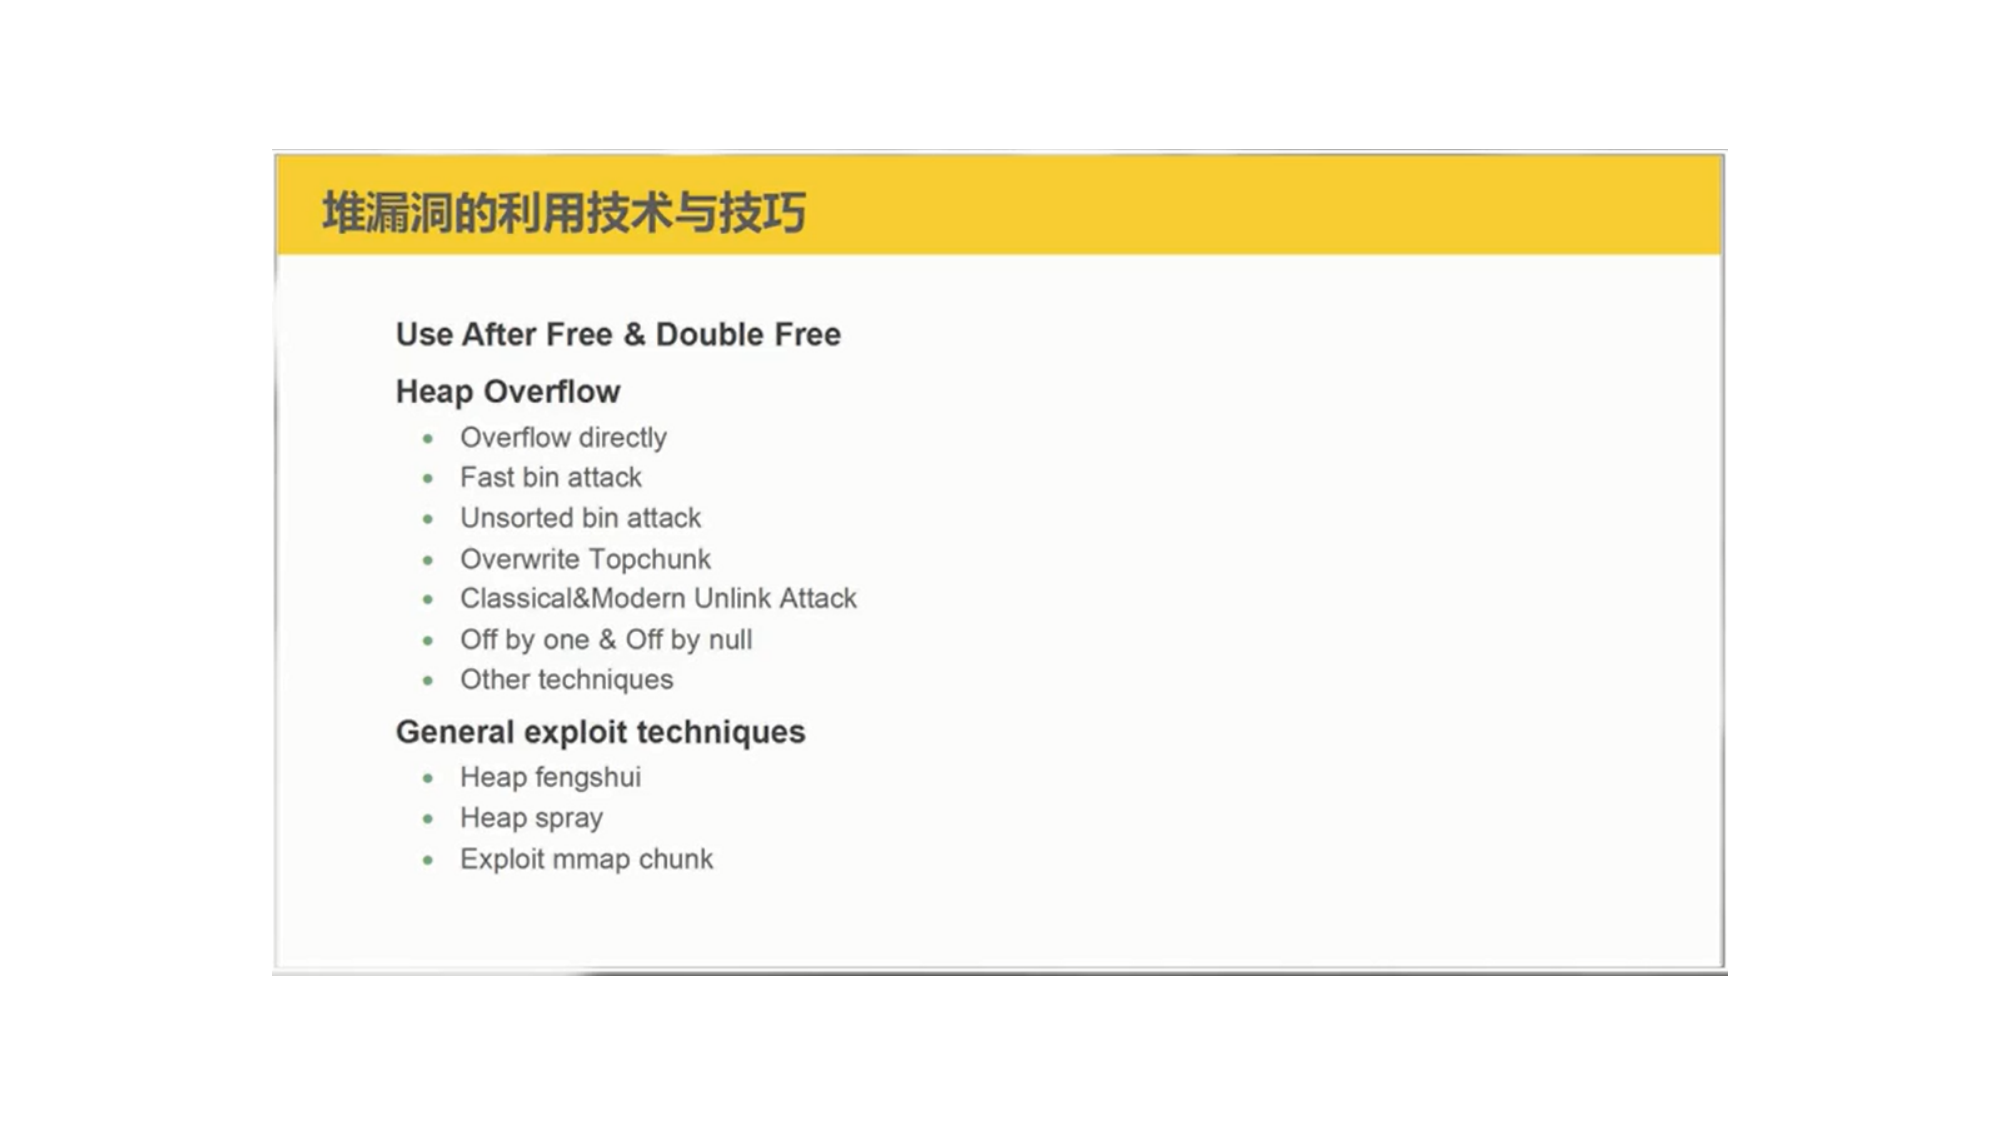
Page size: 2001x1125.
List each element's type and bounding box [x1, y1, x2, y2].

picture [272, 149, 1728, 976]
